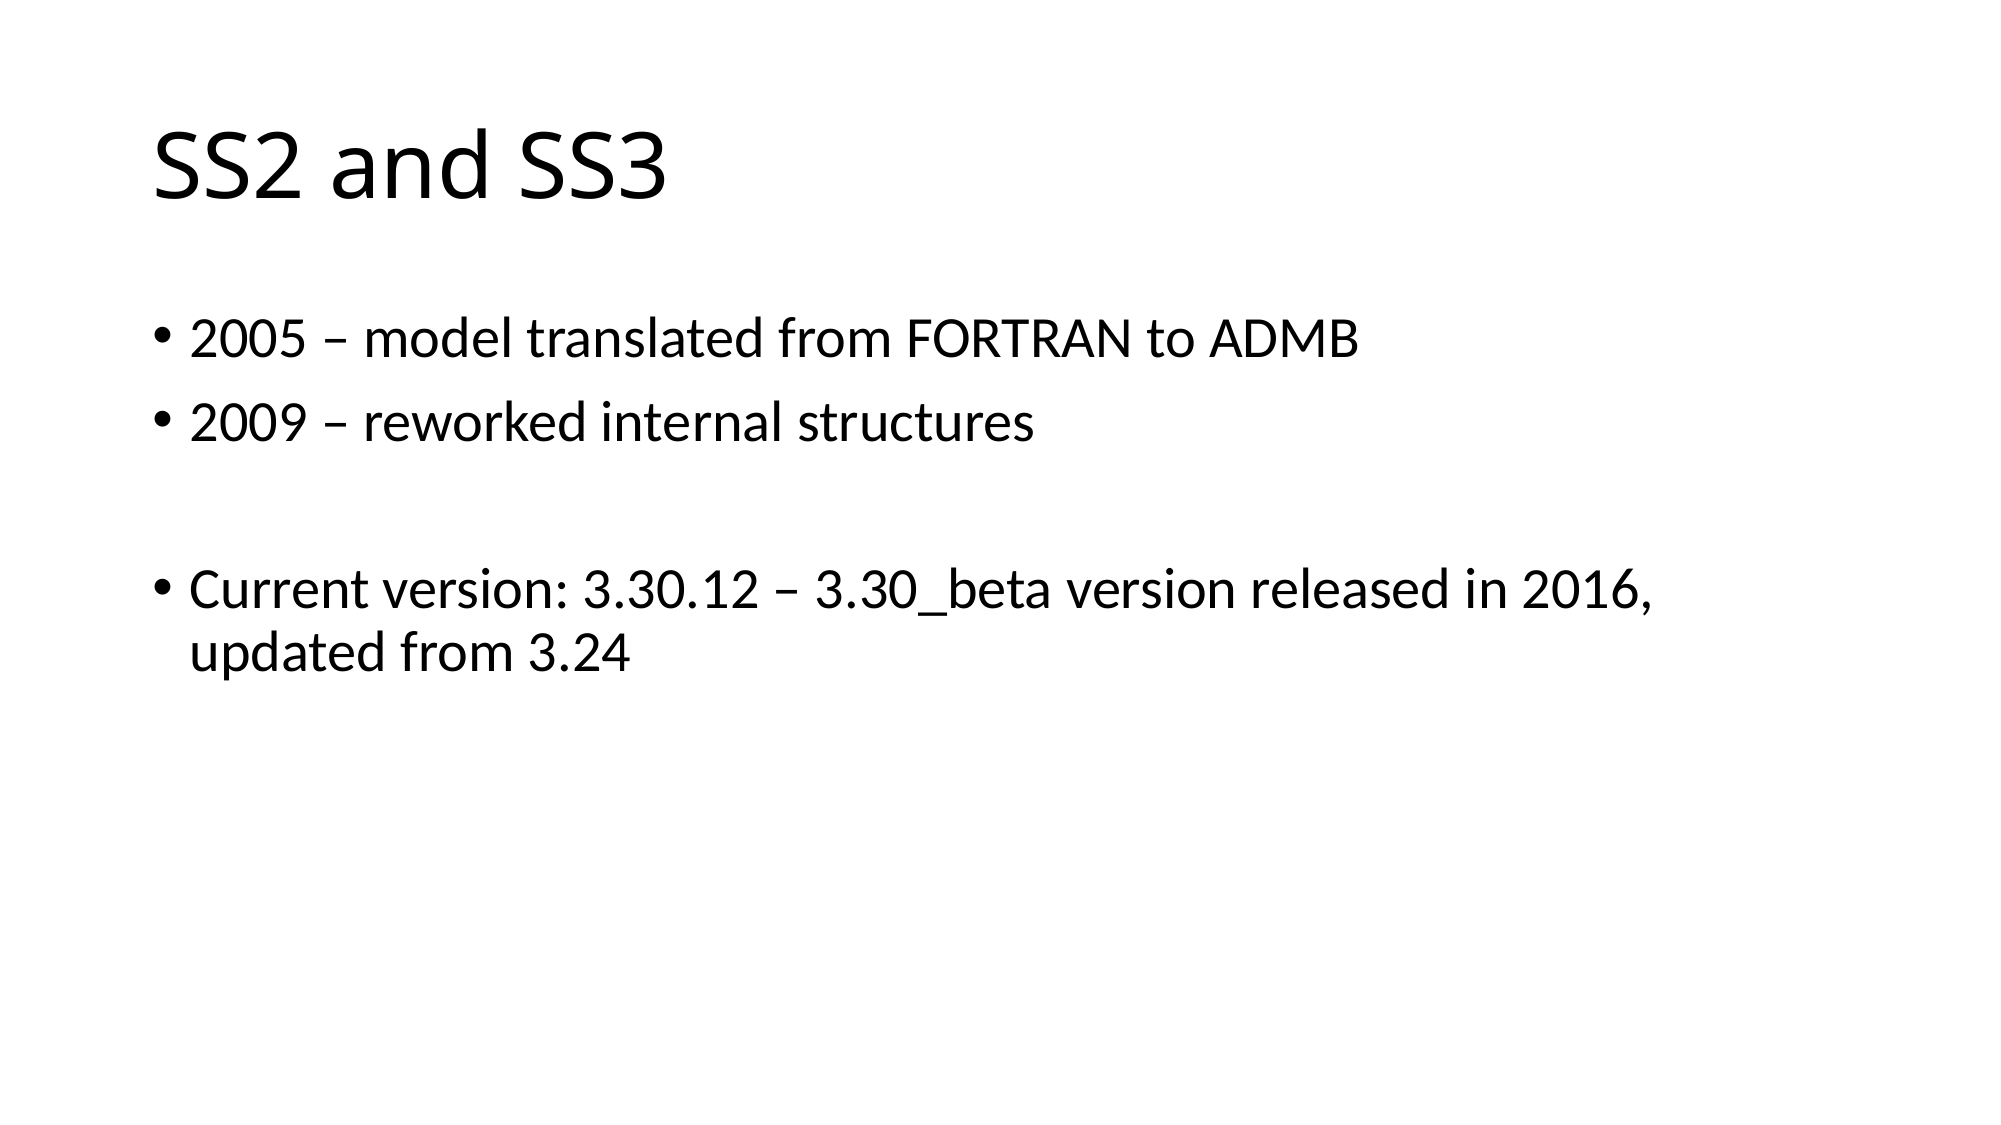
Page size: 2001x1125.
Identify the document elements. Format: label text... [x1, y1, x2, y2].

title SS2 and SS3 [137, 59, 1863, 278]
list 2005 – model translated from FORTRAN to ADMB 2009 – reworked internal structures Current version: 3.30.12 – 3.30_beta version released in 2016, updated from 3.24 [137, 299, 1863, 1014]
